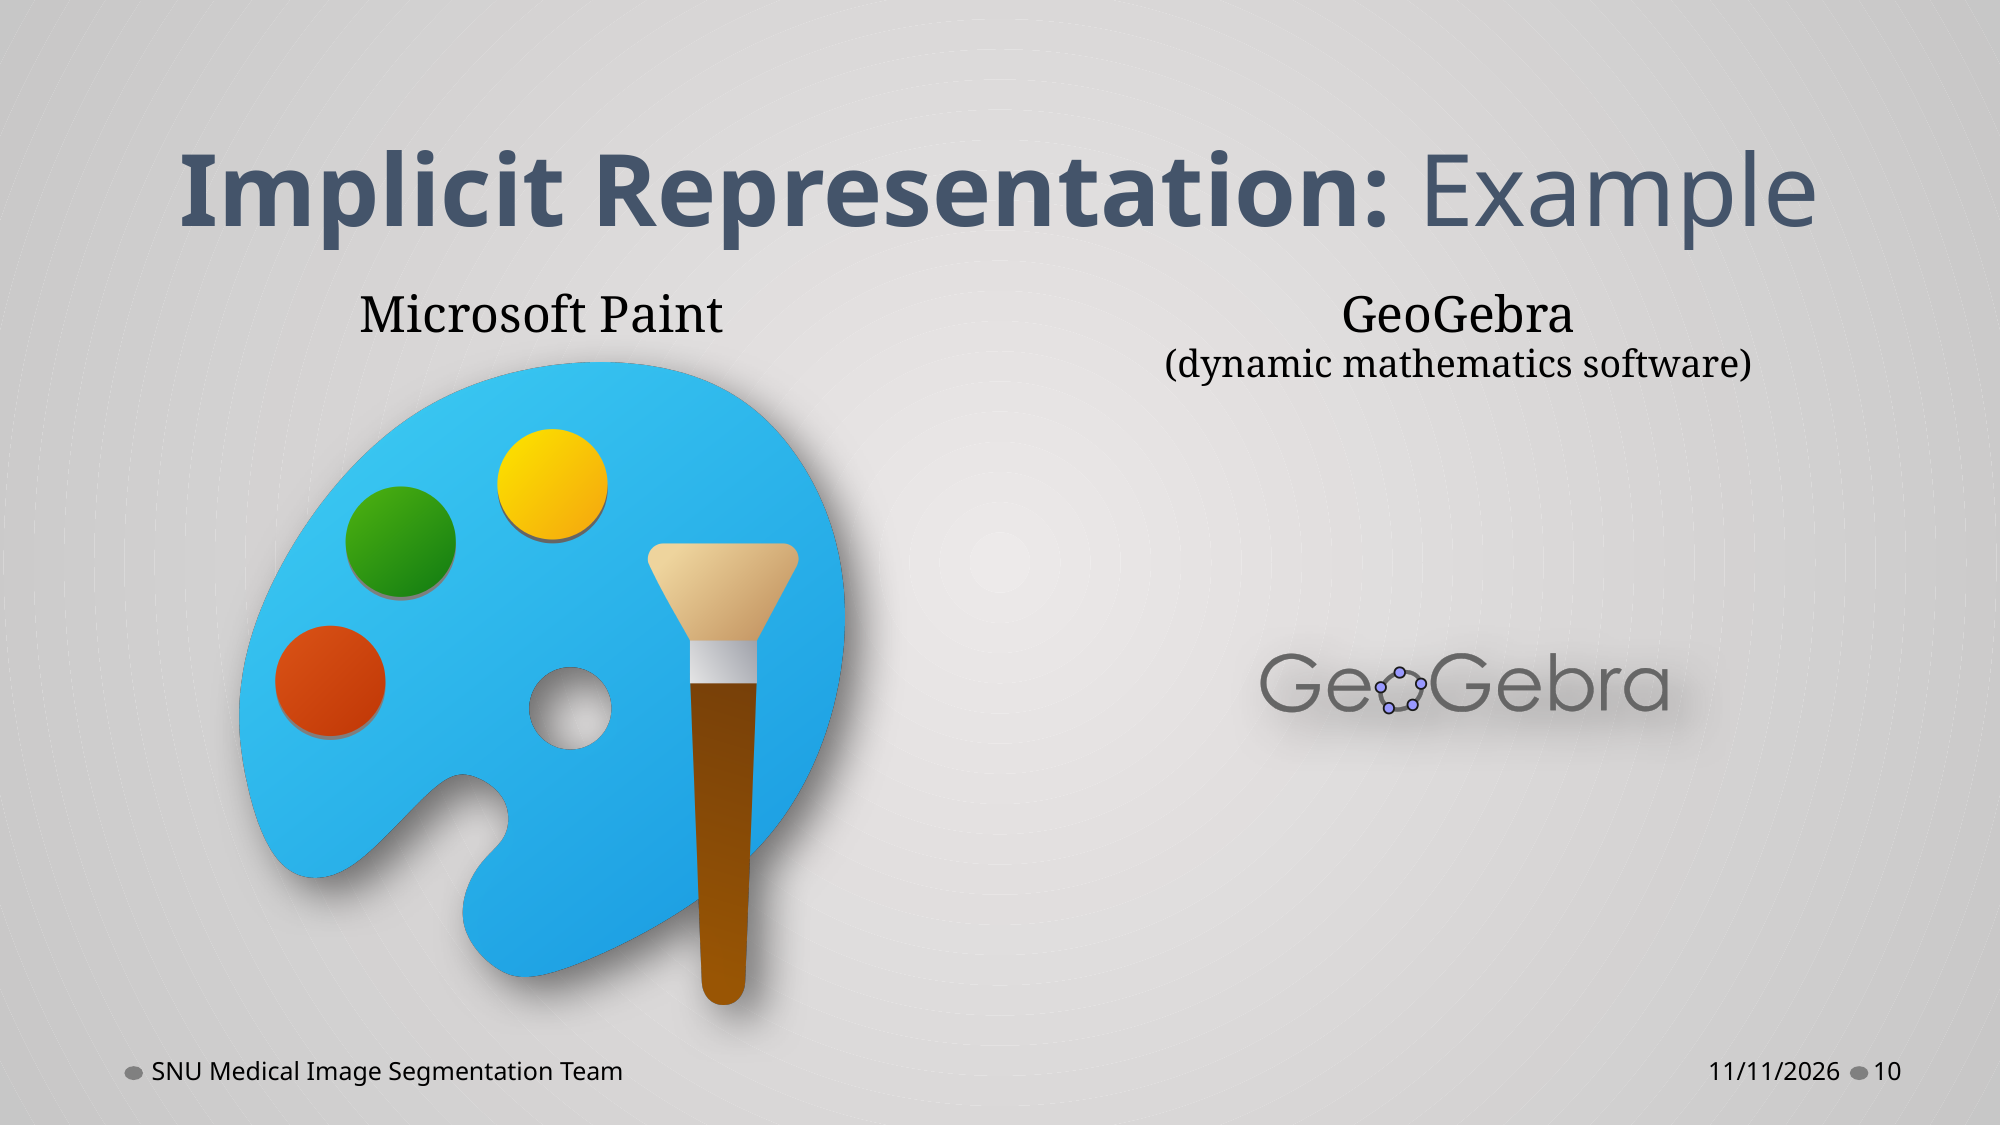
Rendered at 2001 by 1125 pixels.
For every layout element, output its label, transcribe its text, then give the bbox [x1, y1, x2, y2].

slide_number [1391, 1042, 1849, 1103]
list Microsoft Paint [99, 262, 984, 363]
text_box (dynamic mathematics software) [958, 332, 1959, 392]
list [221, 362, 863, 1005]
title Implicit Representation: Example [99, 0, 1900, 255]
footer SNU Medical Image Segmentation Team [144, 1042, 768, 1103]
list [1213, 613, 1715, 755]
slide_number 10 [1868, 1042, 1992, 1103]
list GeoGebra [1016, 262, 1901, 332]
